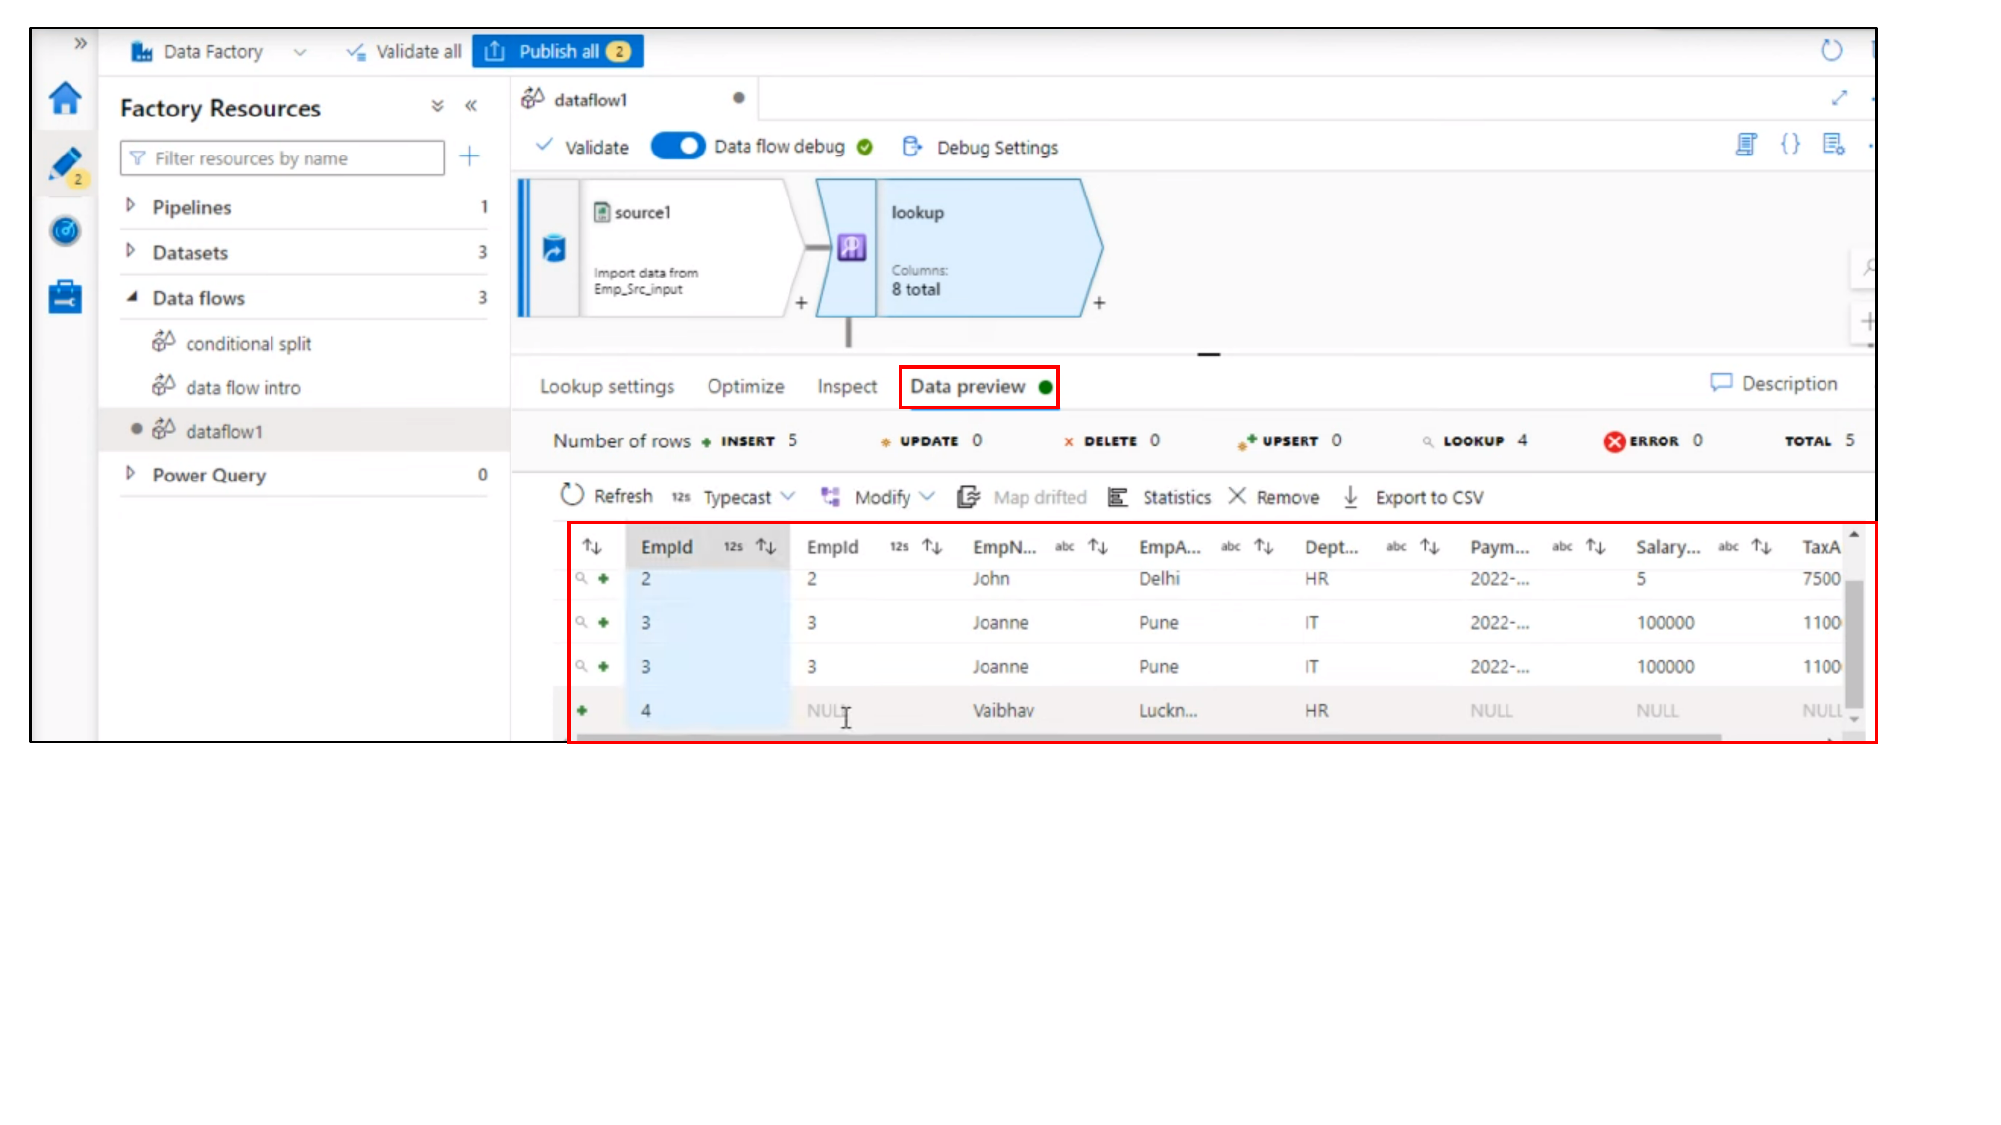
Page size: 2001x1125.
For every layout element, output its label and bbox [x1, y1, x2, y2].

text_box [568, 521, 1878, 743]
picture [32, 29, 1875, 741]
